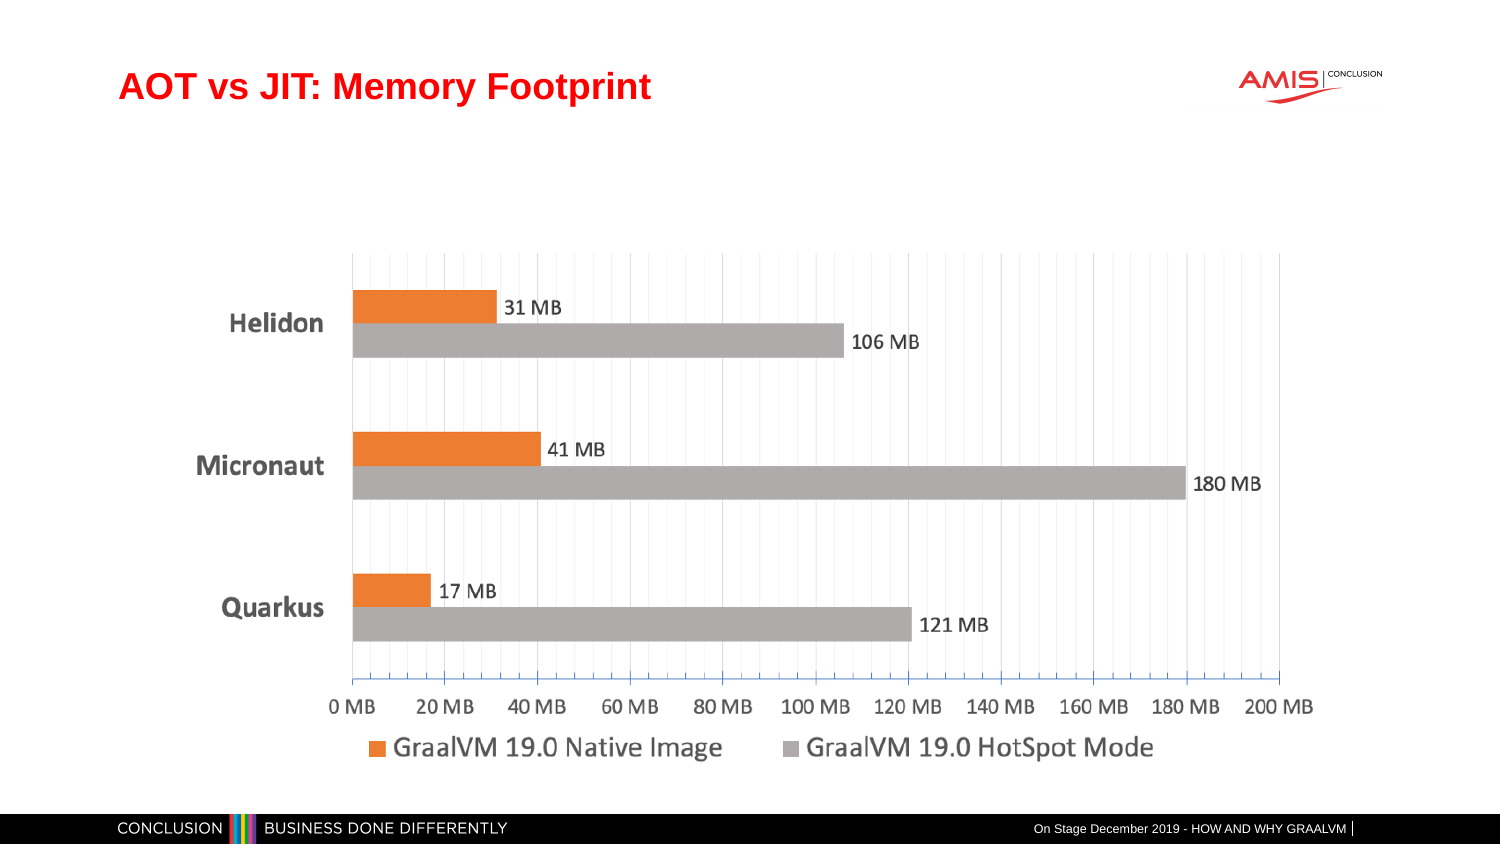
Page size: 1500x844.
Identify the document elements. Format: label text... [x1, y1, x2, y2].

picture [239, 814, 1500, 844]
footer On Stage December 2019 - HOW AND WHY GRAALVM [814, 820, 1347, 839]
picture [1205, 59, 1388, 106]
picture [20, 243, 1499, 777]
title AOT vs JIT: Memory Footprint [118, 47, 1205, 130]
picture [0, 814, 236, 844]
